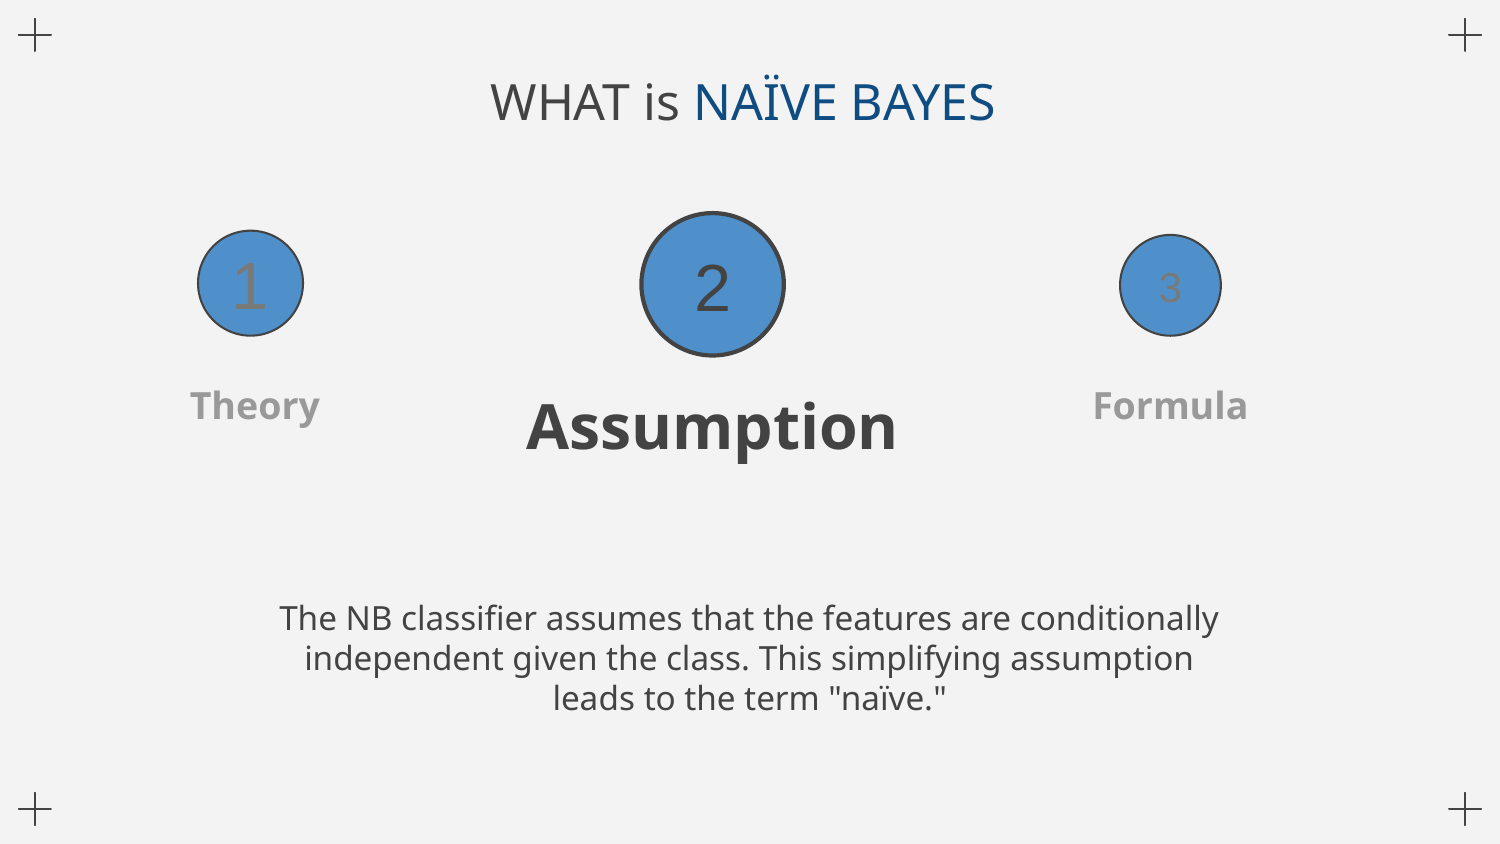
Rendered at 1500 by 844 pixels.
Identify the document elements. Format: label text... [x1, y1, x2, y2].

text_box Assumption [507, 360, 919, 477]
title WHAT is NAÏVE BAYES [231, 55, 1269, 151]
text_box 2 [641, 213, 784, 356]
text_box Theory [79, 360, 431, 443]
text_box 3 [1120, 234, 1221, 336]
text_box 1 [198, 230, 304, 336]
text_box Formula [994, 360, 1346, 443]
subtitle The NB classifier assumes that the features are conditionally independent given the class. This simplifying assumption leads to the term "naïve." [259, 528, 1241, 732]
